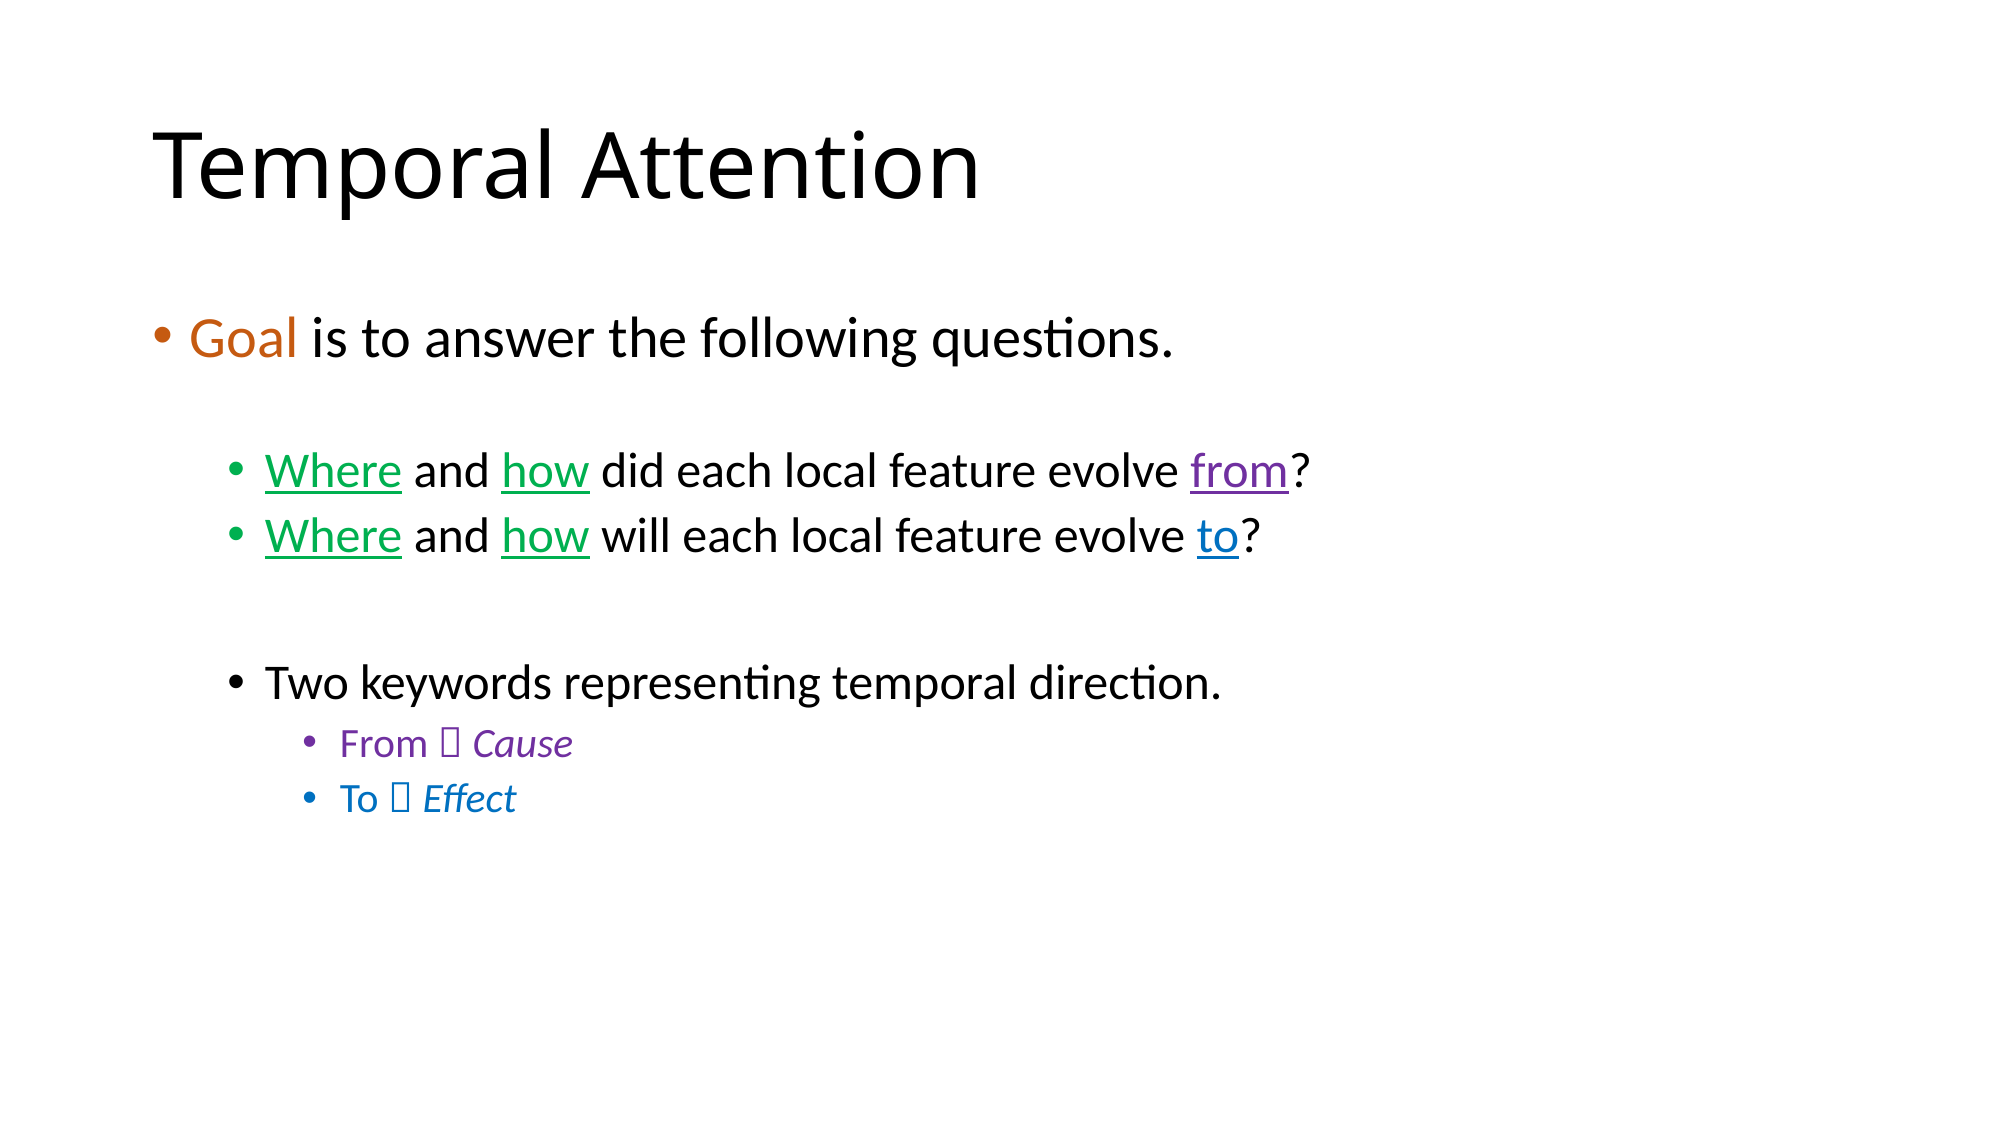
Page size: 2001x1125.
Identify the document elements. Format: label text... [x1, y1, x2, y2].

list Goal is to answer the following questions. Where and how did each local feature evolve from? Where and how will each local feature evolve to? Two keywords representing temporal direction. From  Cause To  Effect [137, 299, 1863, 1014]
title Temporal Attention [137, 59, 1863, 278]
